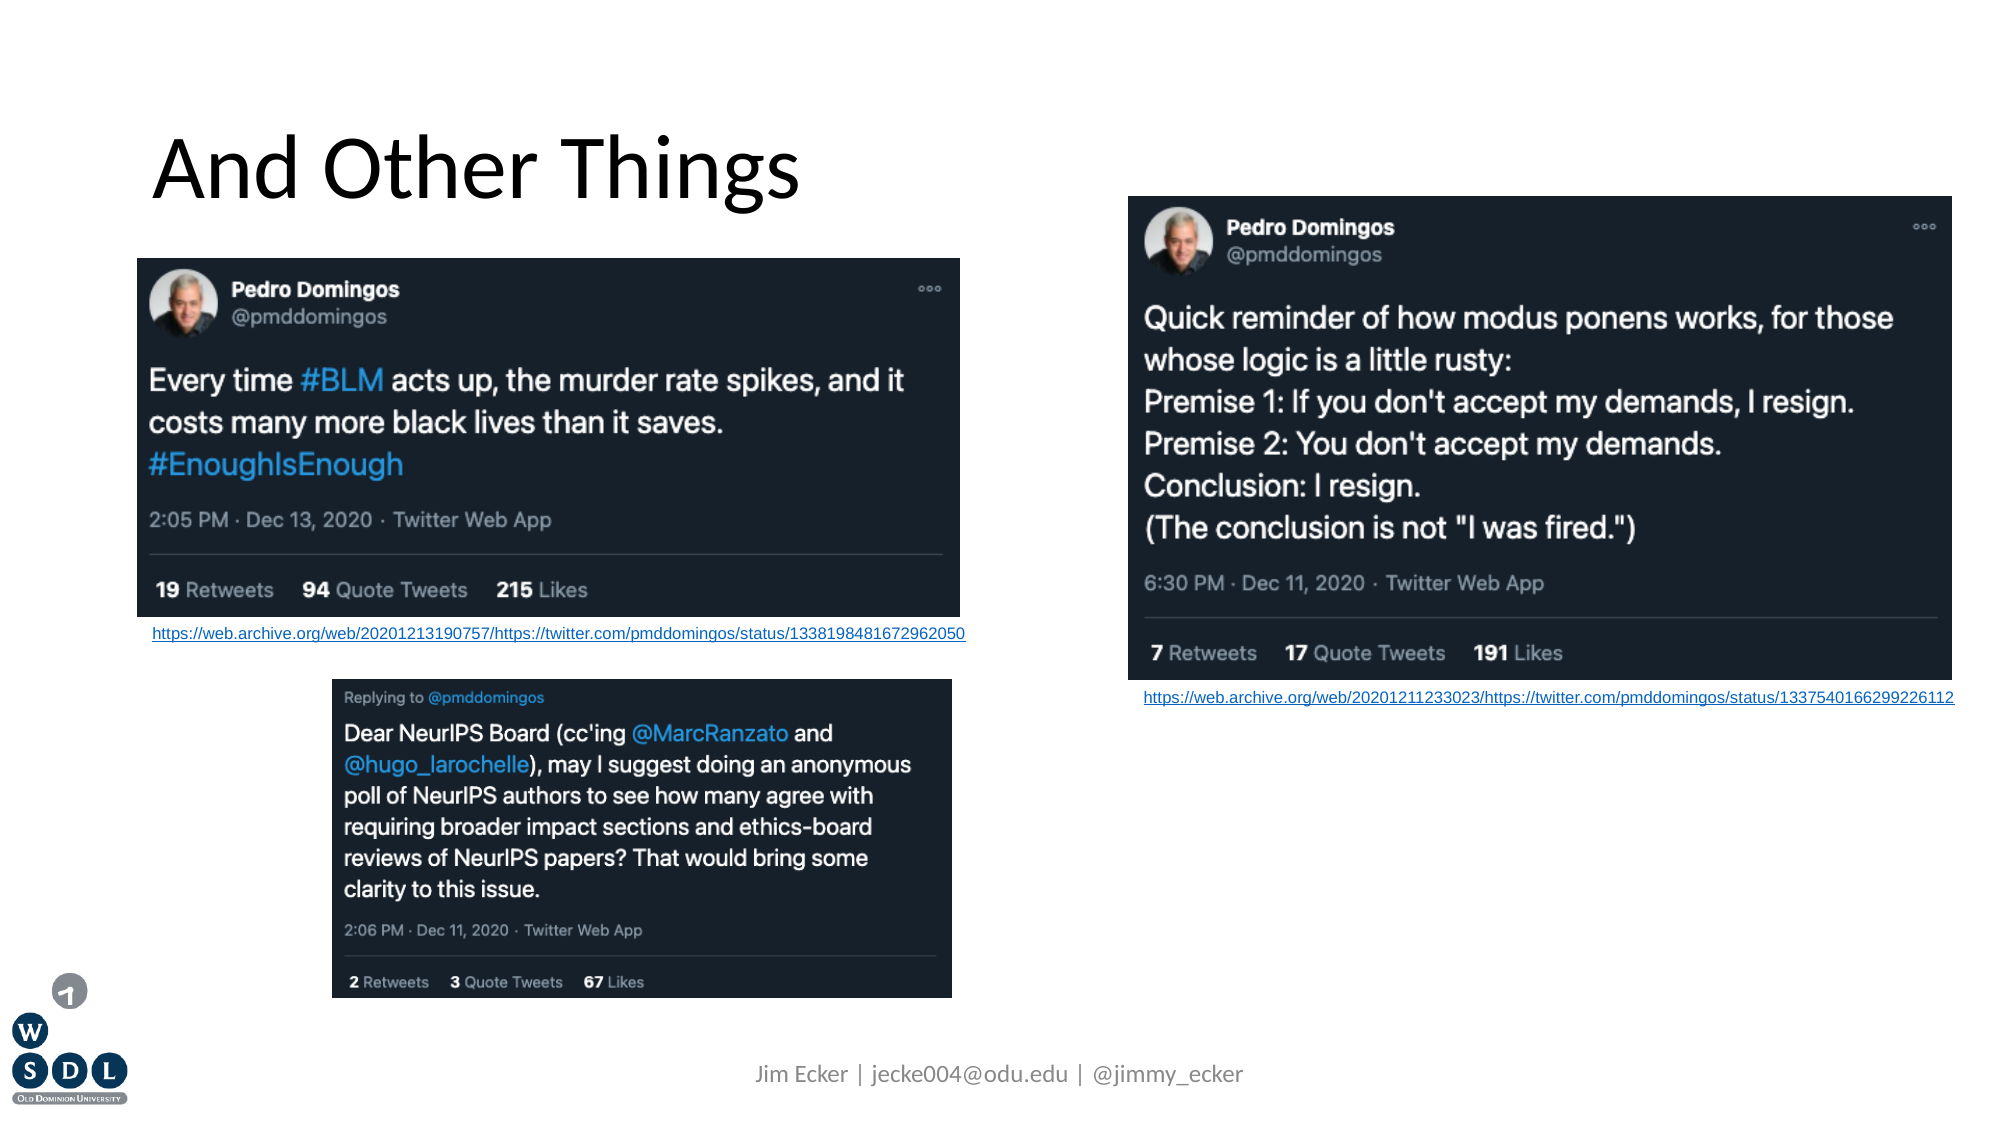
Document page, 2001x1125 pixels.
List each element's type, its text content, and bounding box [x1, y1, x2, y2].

footer Jim Ecker | jecke004@odu.edu | @jimmy_ecker [662, 1042, 1338, 1103]
picture [2, 969, 138, 1106]
text_box https://web.archive.org/web/20201211233023/https://twitter.com/pmddomingos/status/1337540166299226112 [1128, 679, 2000, 714]
picture [1128, 196, 1952, 680]
title And Other Things [137, 59, 1863, 278]
picture [137, 258, 961, 618]
picture [332, 678, 952, 999]
text_box https://web.archive.org/web/20201213190757/https://twitter.com/pmddomingos/status/1338198481672962050 [137, 615, 1123, 651]
